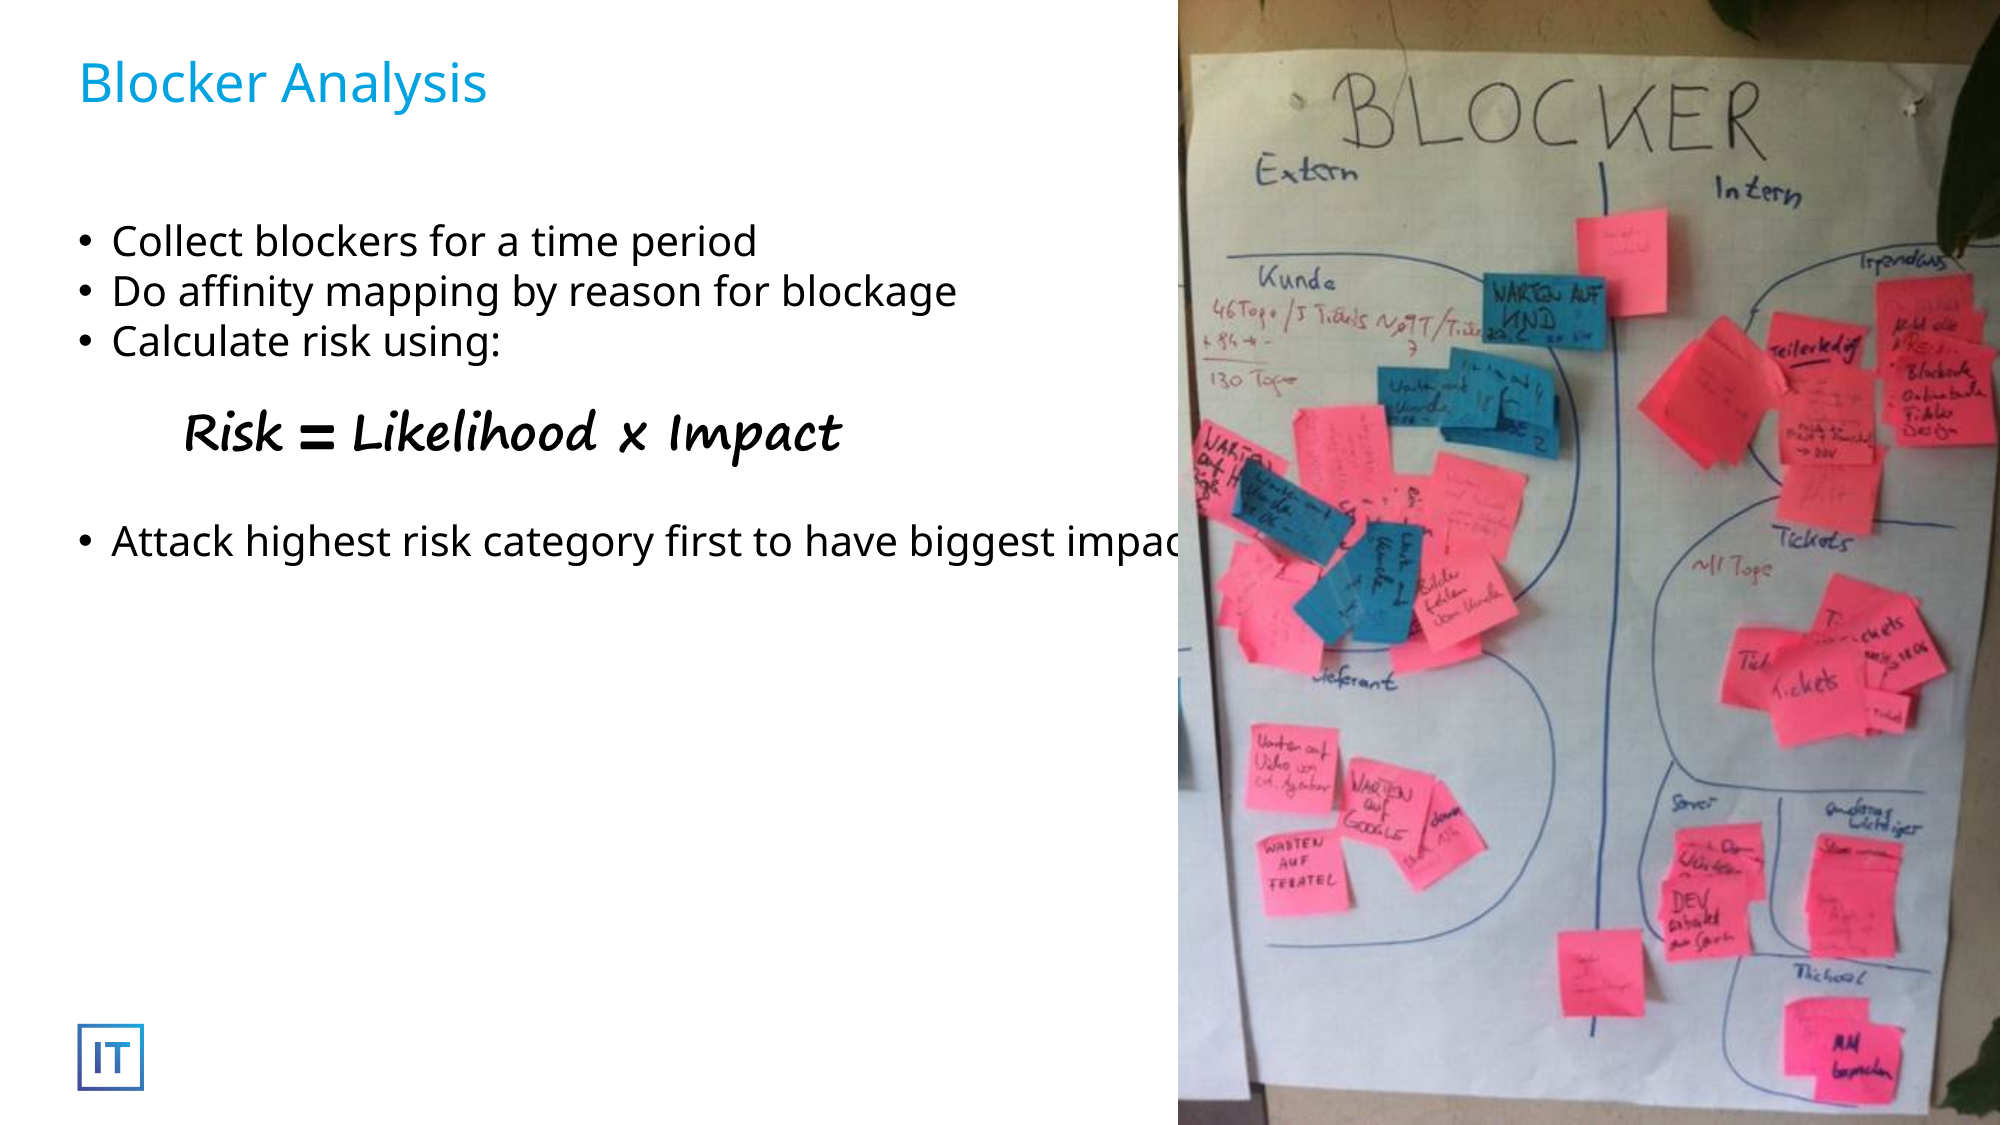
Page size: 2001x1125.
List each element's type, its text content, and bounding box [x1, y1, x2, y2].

picture [152, 357, 870, 533]
picture [69, 1016, 154, 1098]
list Collect blockers for a time period Do affinity mapping by reason for blockage Calculate risk using: Attack highest risk category first to have biggest impact [78, 214, 1172, 1005]
title Blocker Analysis [78, 48, 1172, 174]
picture [1177, 0, 2000, 1125]
